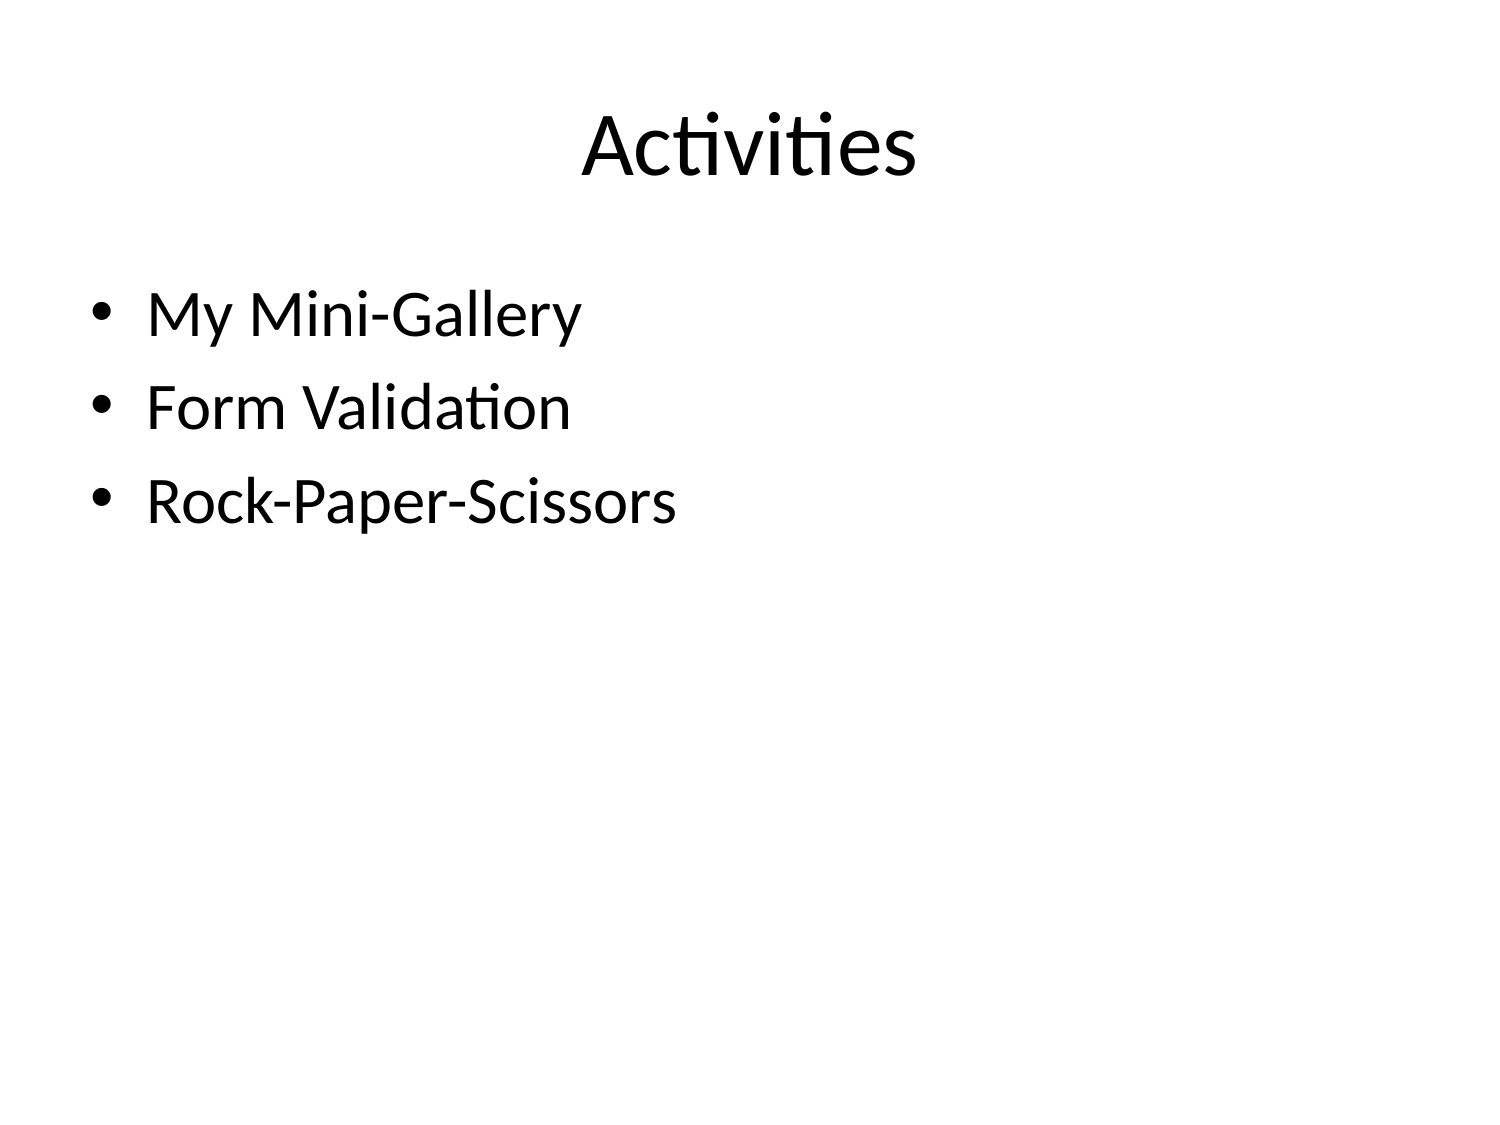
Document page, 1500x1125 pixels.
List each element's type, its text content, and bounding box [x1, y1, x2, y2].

list My Mini-Gallery Form Validation Rock-Paper-Scissors [75, 262, 1425, 1005]
title Activities [75, 45, 1425, 233]
